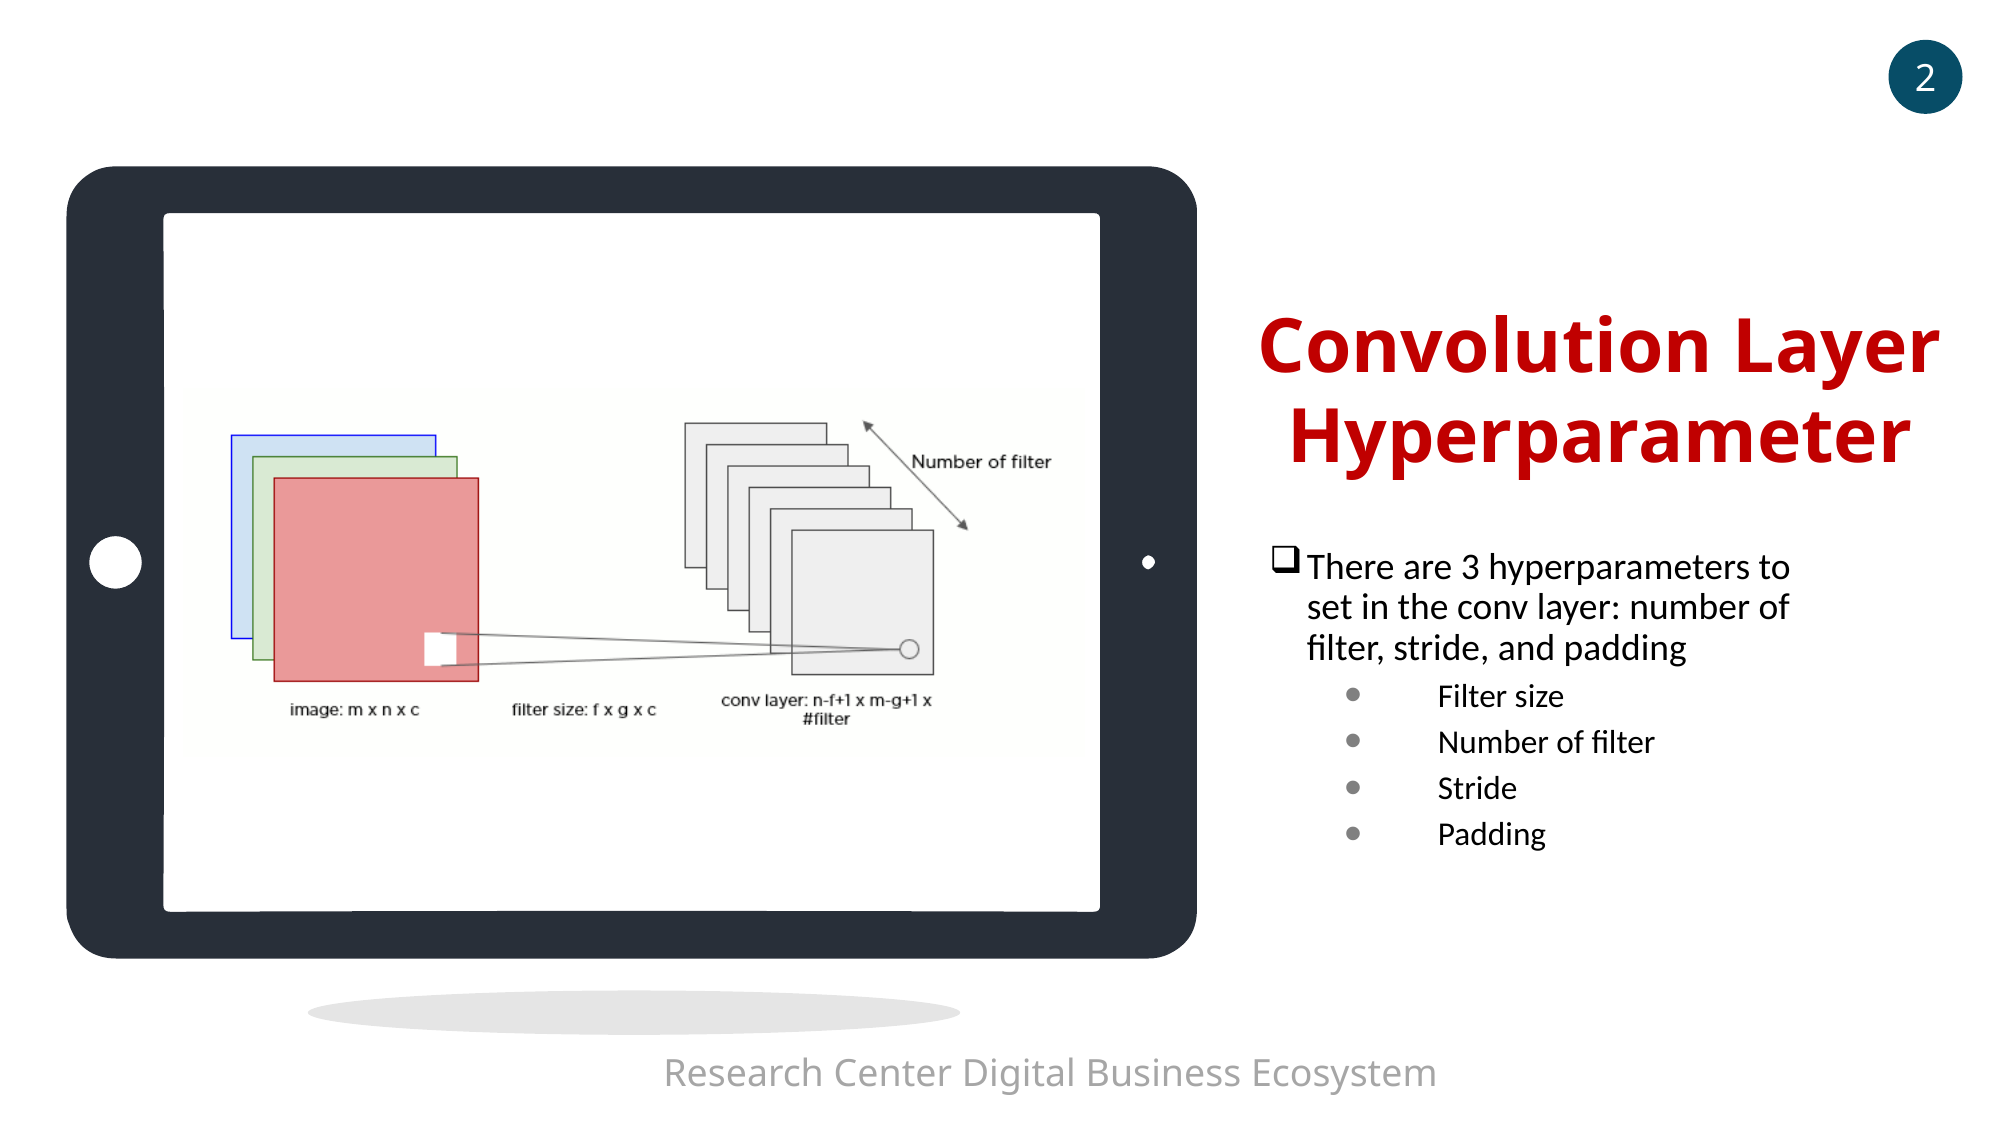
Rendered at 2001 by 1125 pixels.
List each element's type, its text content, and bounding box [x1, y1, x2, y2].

text_box [306, 989, 962, 1036]
text_box There are 3 hyperparameters to set in the conv layer: number of filter, stride, and padding Filter size Number of filter Stride Padding [1254, 539, 1843, 1033]
text_box Research Center Digital Business Ecosystem [357, 1041, 1745, 1102]
text_box 2 [1887, 38, 1964, 115]
text_box [66, 166, 1197, 959]
text_box Convolution Layer Hyperparameter [1199, 289, 2000, 485]
picture [183, 388, 1085, 757]
